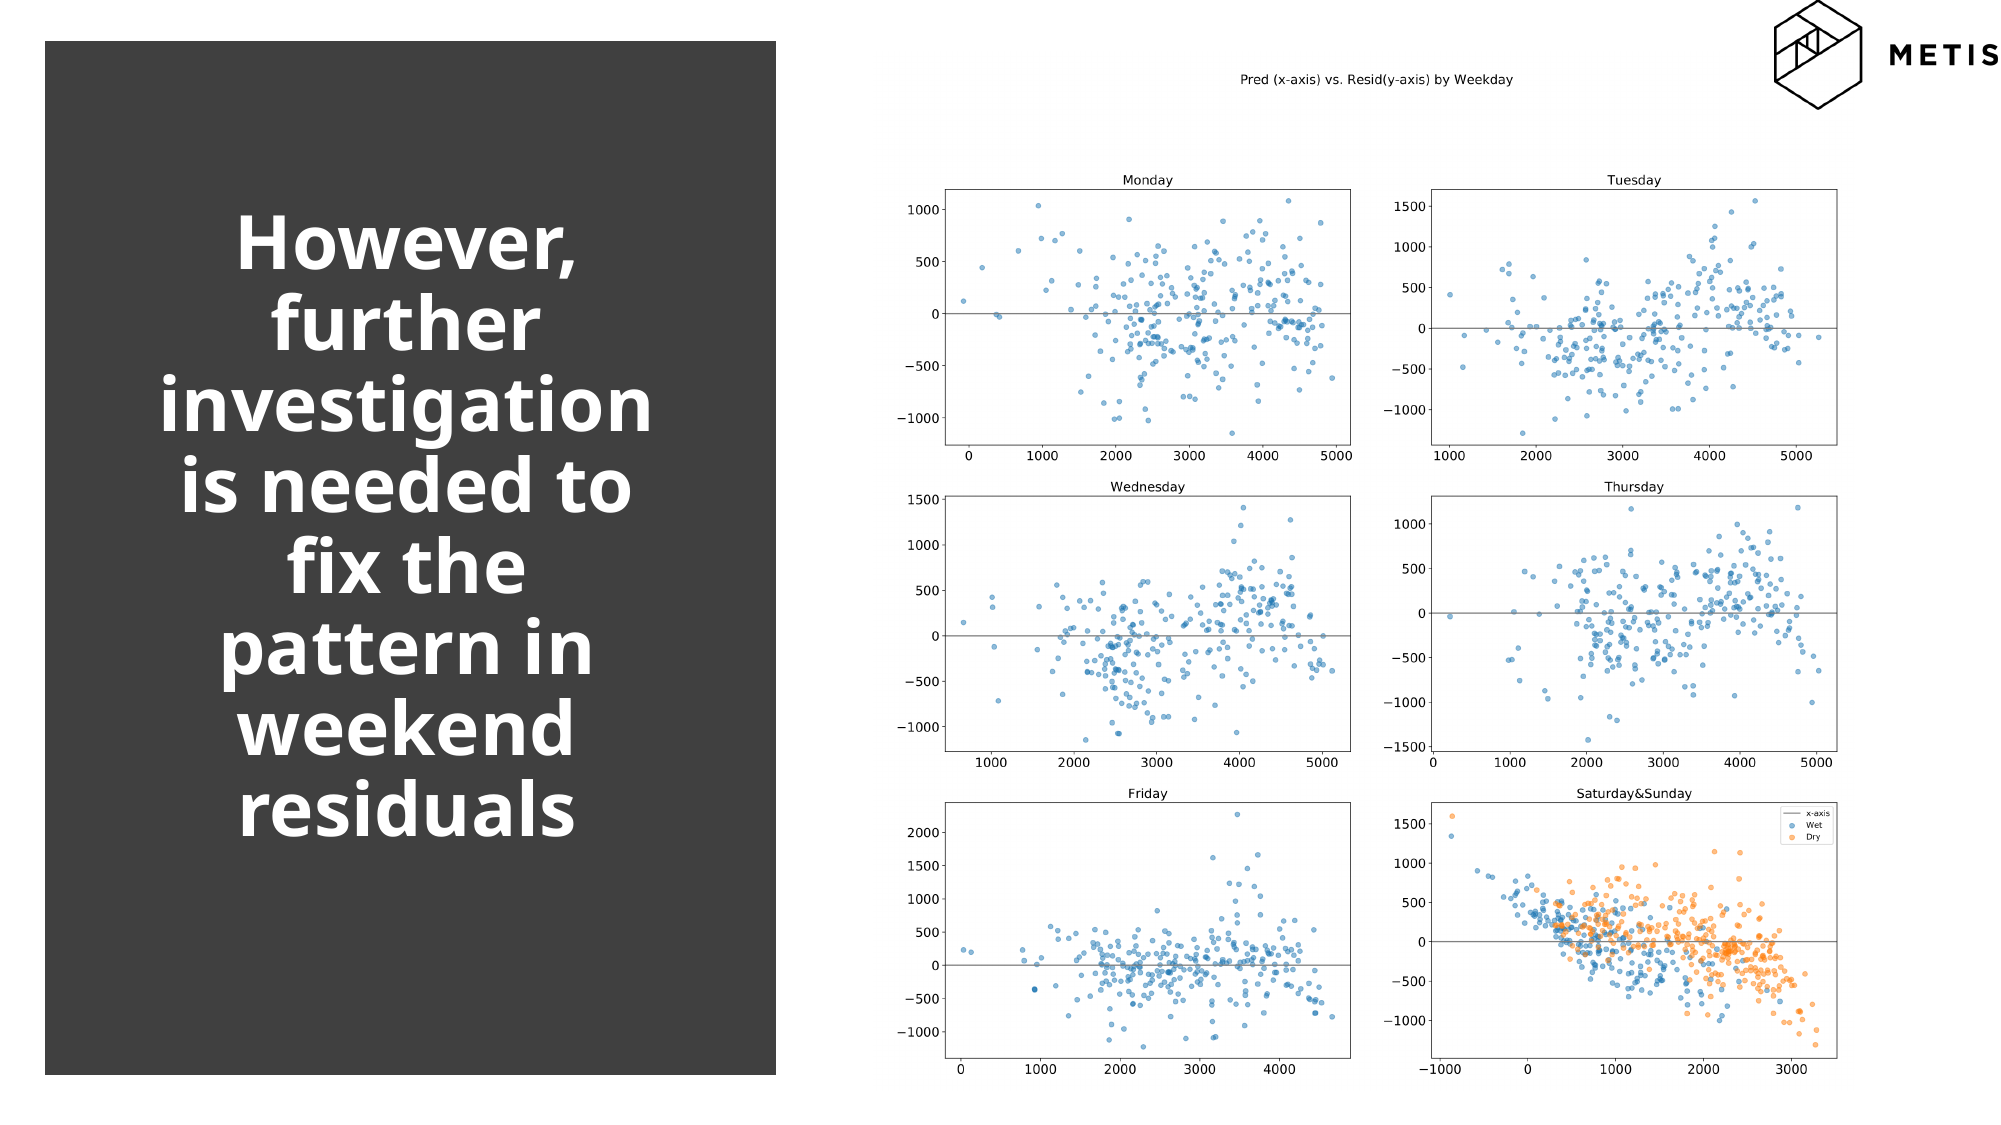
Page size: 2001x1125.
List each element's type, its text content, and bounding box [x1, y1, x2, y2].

title However, further investigation is needed to fix the pattern in weekend residuals [121, 121, 693, 936]
picture [873, 51, 1855, 1091]
text_box [54, 50, 767, 1066]
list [1774, 0, 1998, 110]
